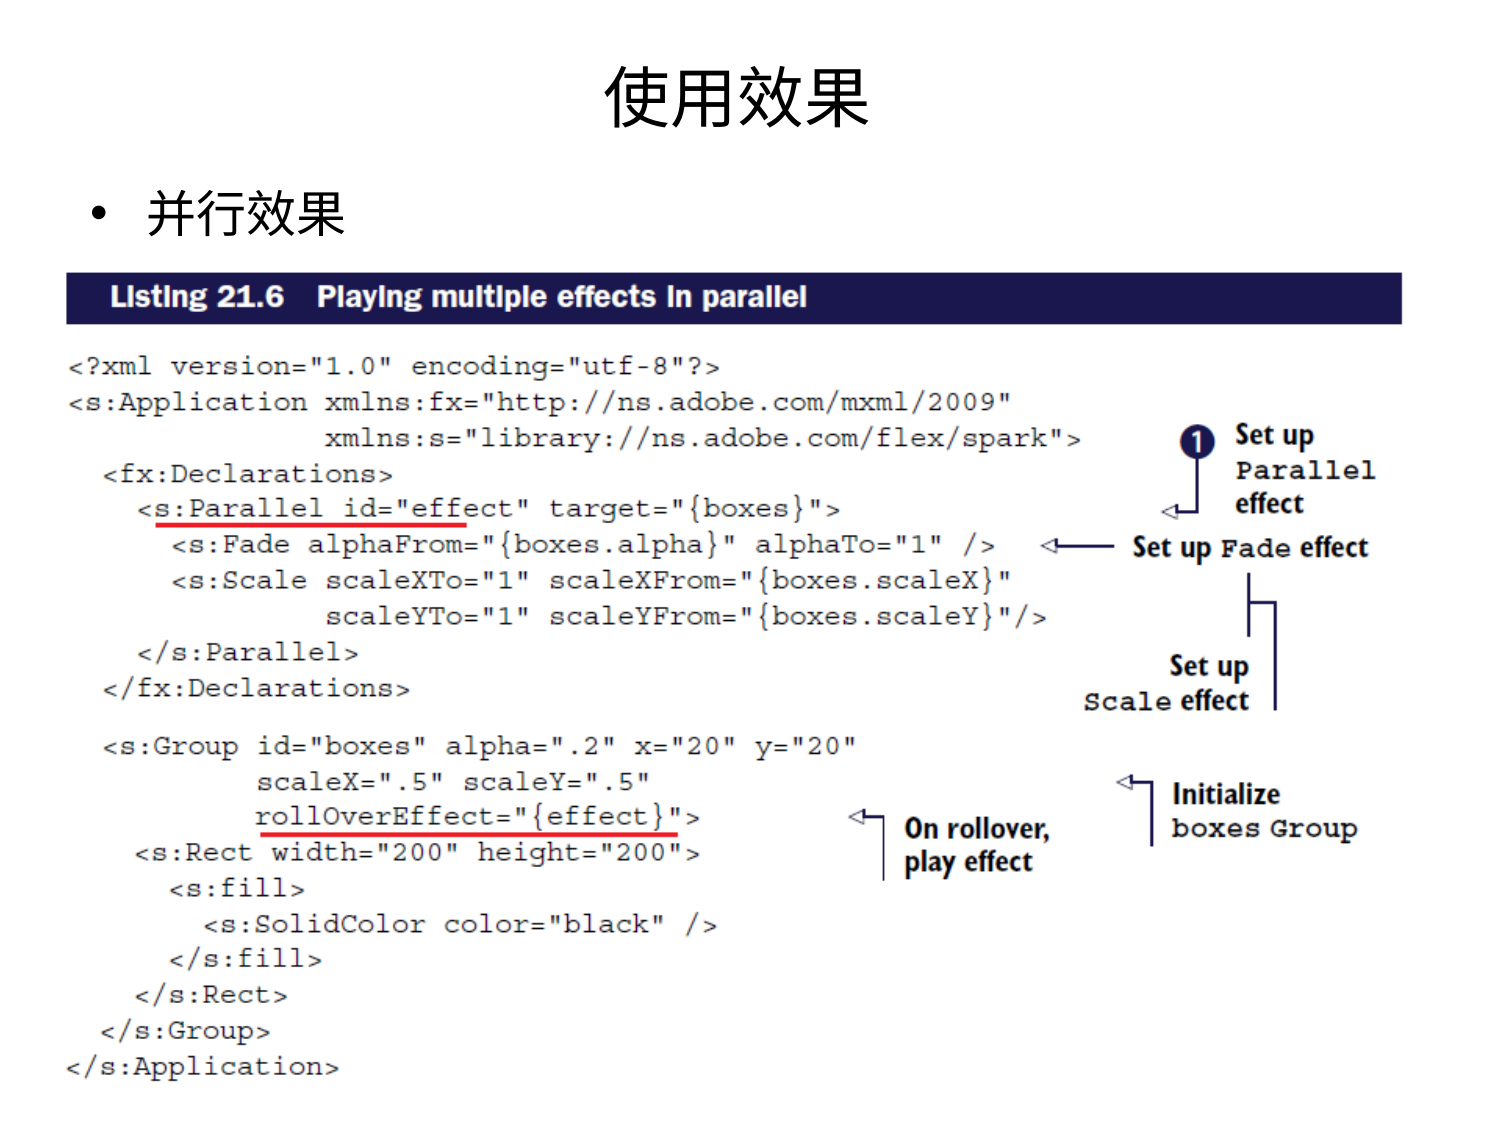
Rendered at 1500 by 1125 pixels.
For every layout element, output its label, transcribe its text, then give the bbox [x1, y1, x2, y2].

picture [62, 262, 1421, 1090]
list 并行效果 [75, 174, 1425, 1100]
title 使用效果 [62, 24, 1413, 168]
